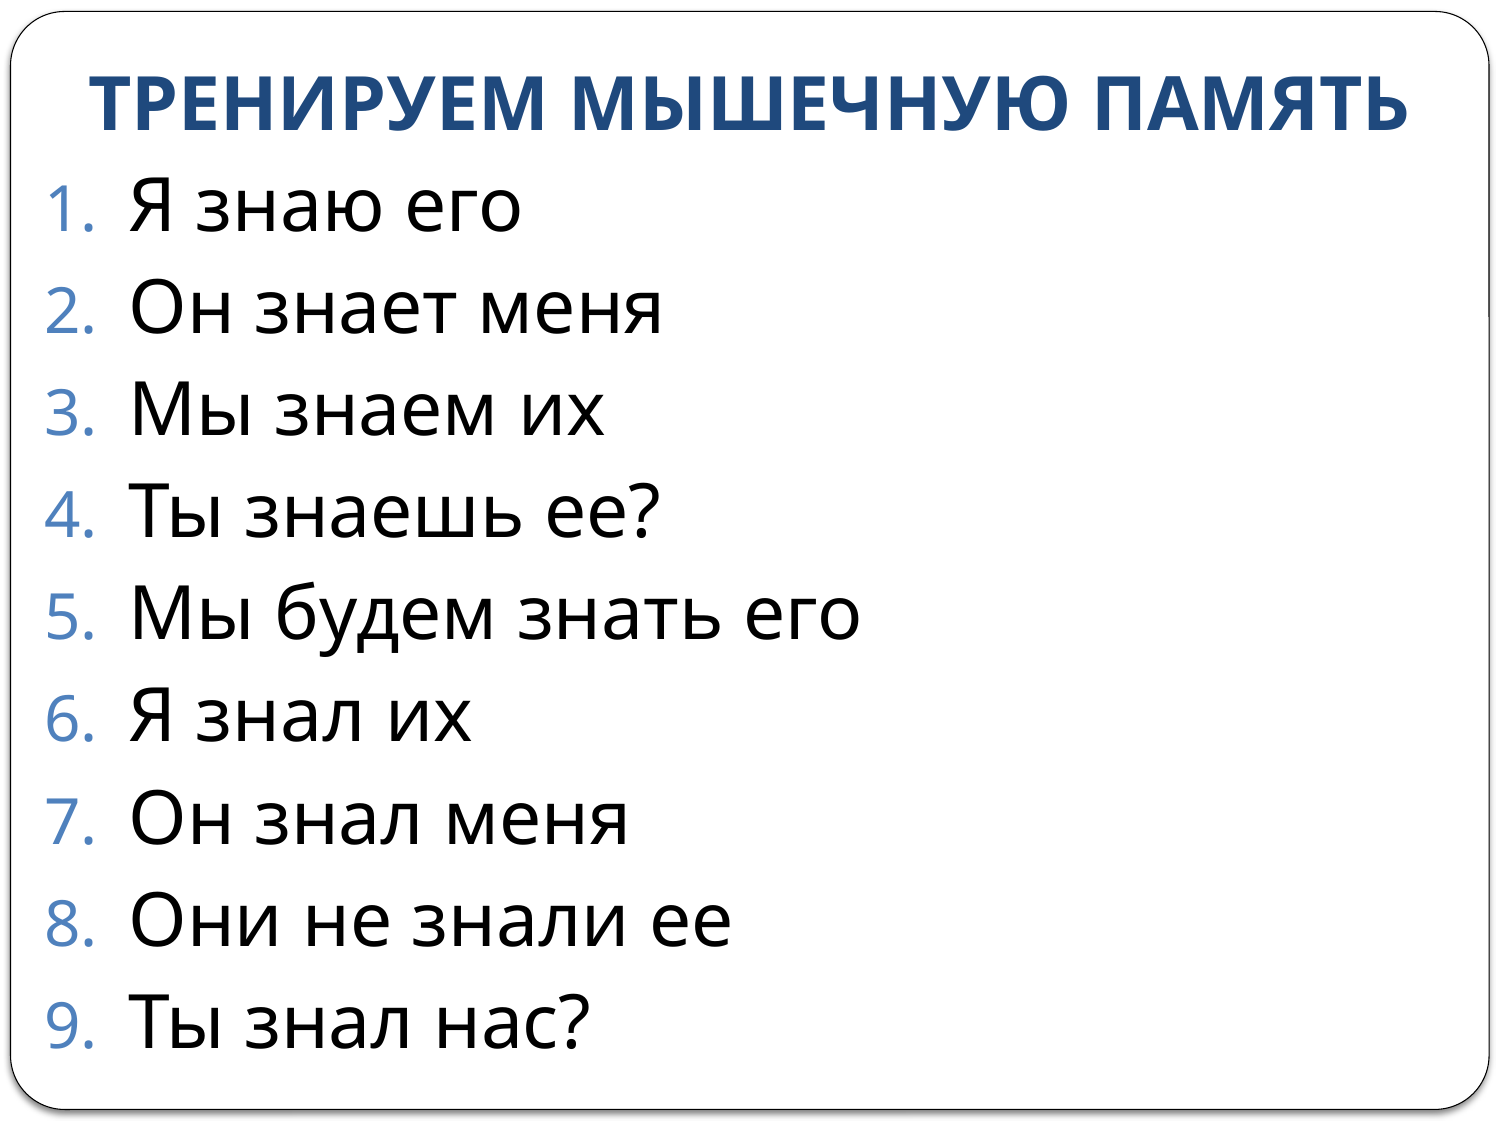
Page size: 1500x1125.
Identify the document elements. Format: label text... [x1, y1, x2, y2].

title ТРЕНИРУЕМ МЫШЕЧНУЮ ПАМЯТЬ [0, 0, 1500, 161]
list Я знаю его Он знает меня Мы знаем их Ты знаешь ее? Мы будем знать его Я знал их Он знал меня Они не знали ее Ты знал нас? [29, 149, 1500, 1125]
